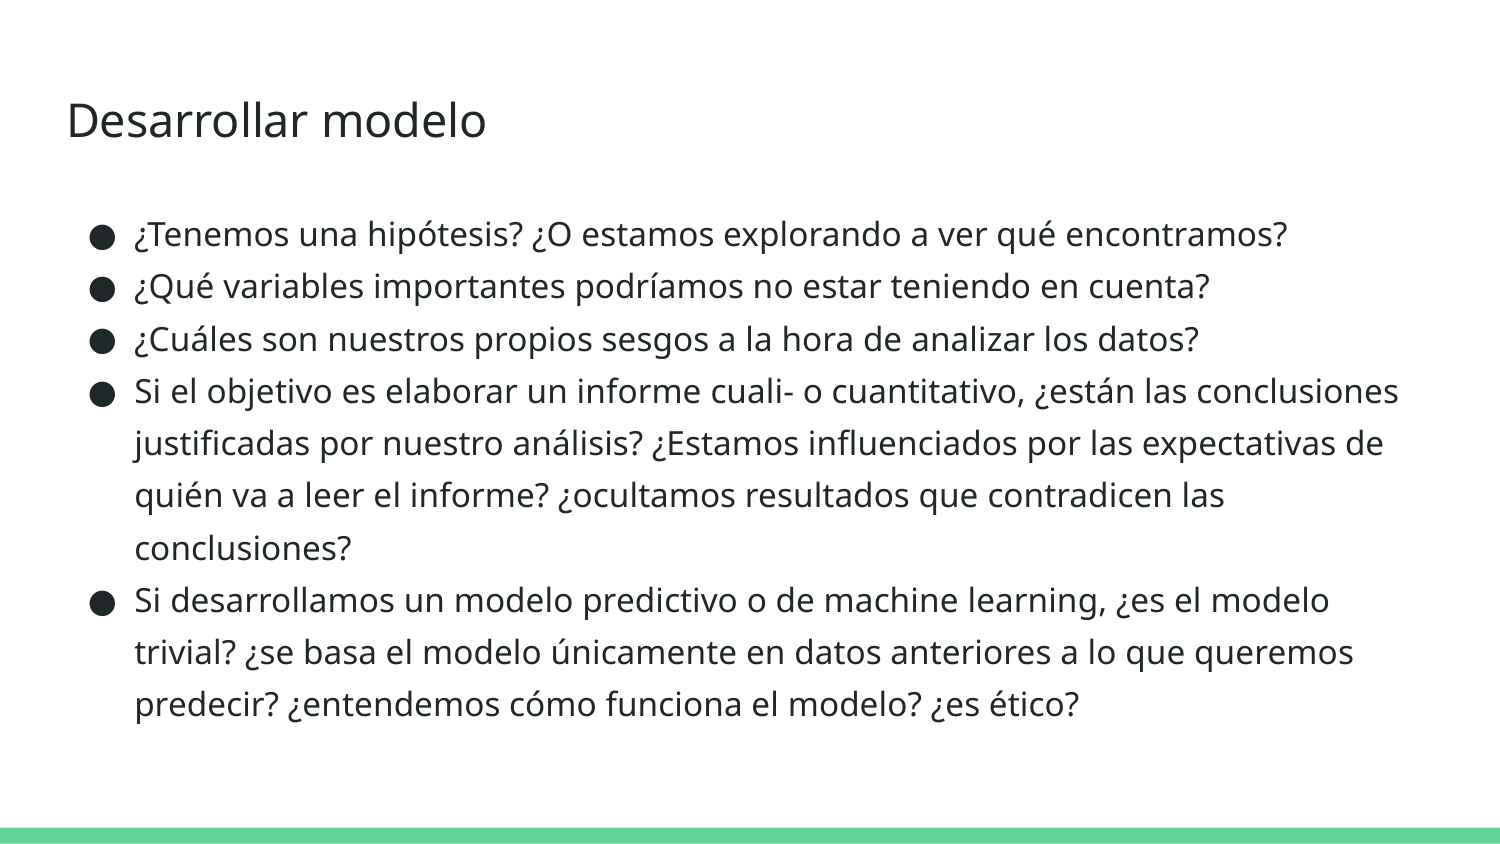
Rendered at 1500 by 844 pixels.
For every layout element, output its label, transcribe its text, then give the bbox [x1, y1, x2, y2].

title Desarrollar modelo [51, 72, 1449, 167]
list ¿Tenemos una hipótesis? ¿O estamos explorando a ver qué encontramos? ¿Qué variables importantes podríamos no estar teniendo en cuenta? ¿Cuáles son nuestros propios sesgos a la hora de analizar los datos? Si el objetivo es elaborar un informe cuali- o cuantitativo, ¿están las conclusiones justificadas por nuestro análisis? ¿Estamos influenciados por las expectativas de quién va a leer el informe? ¿ocultamos resultados que contradicen las conclusiones? Si desarrollamos un modelo predictivo o de machine learning, ¿es el modelo trivial? ¿se basa el modelo únicamente en datos anteriores a lo que queremos predecir? ¿entendemos cómo funciona el modelo? ¿es ético? [51, 189, 1449, 750]
